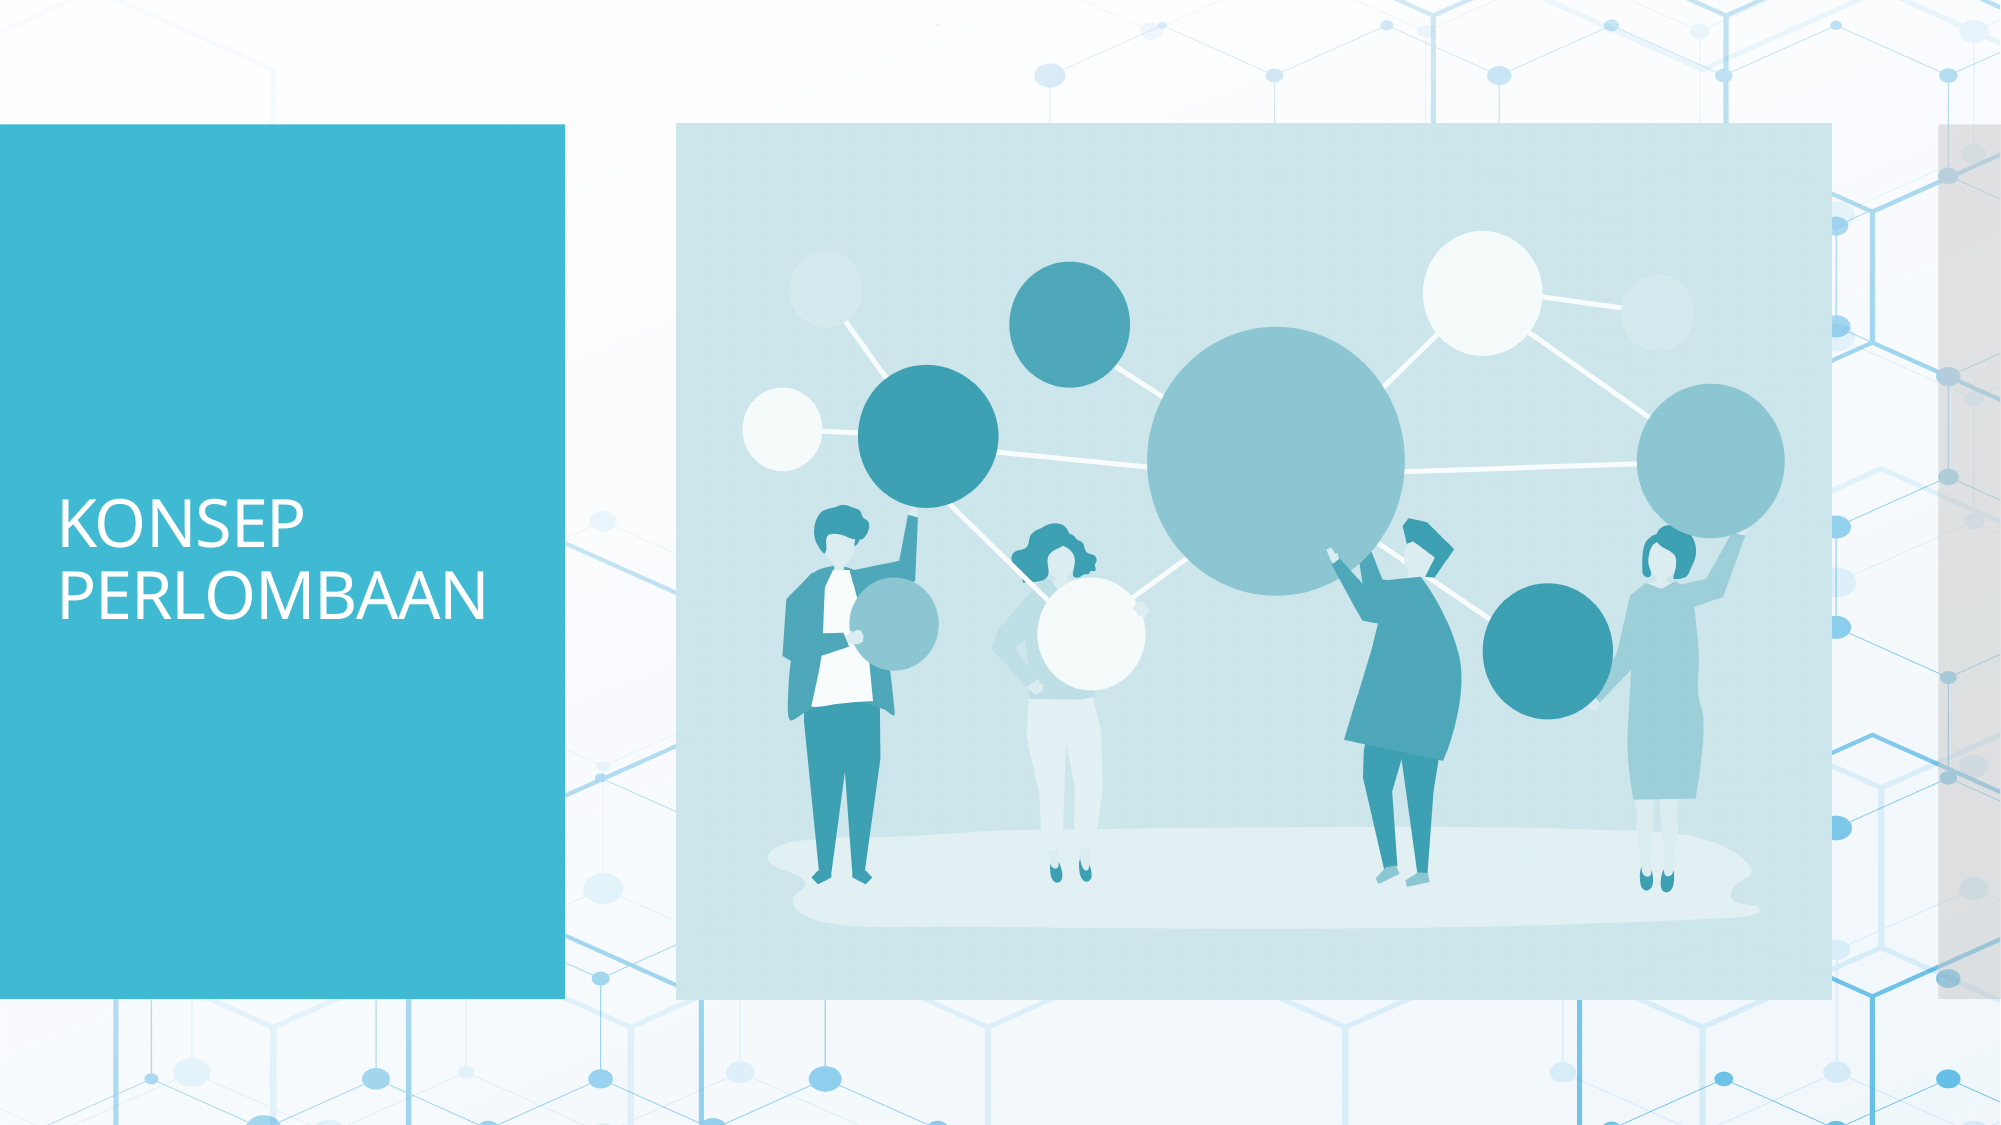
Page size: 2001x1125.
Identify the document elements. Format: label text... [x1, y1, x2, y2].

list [675, 123, 1832, 1000]
title KONSEP PERLOMBAAN [41, 184, 525, 940]
picture [0, 0, 2001, 1125]
